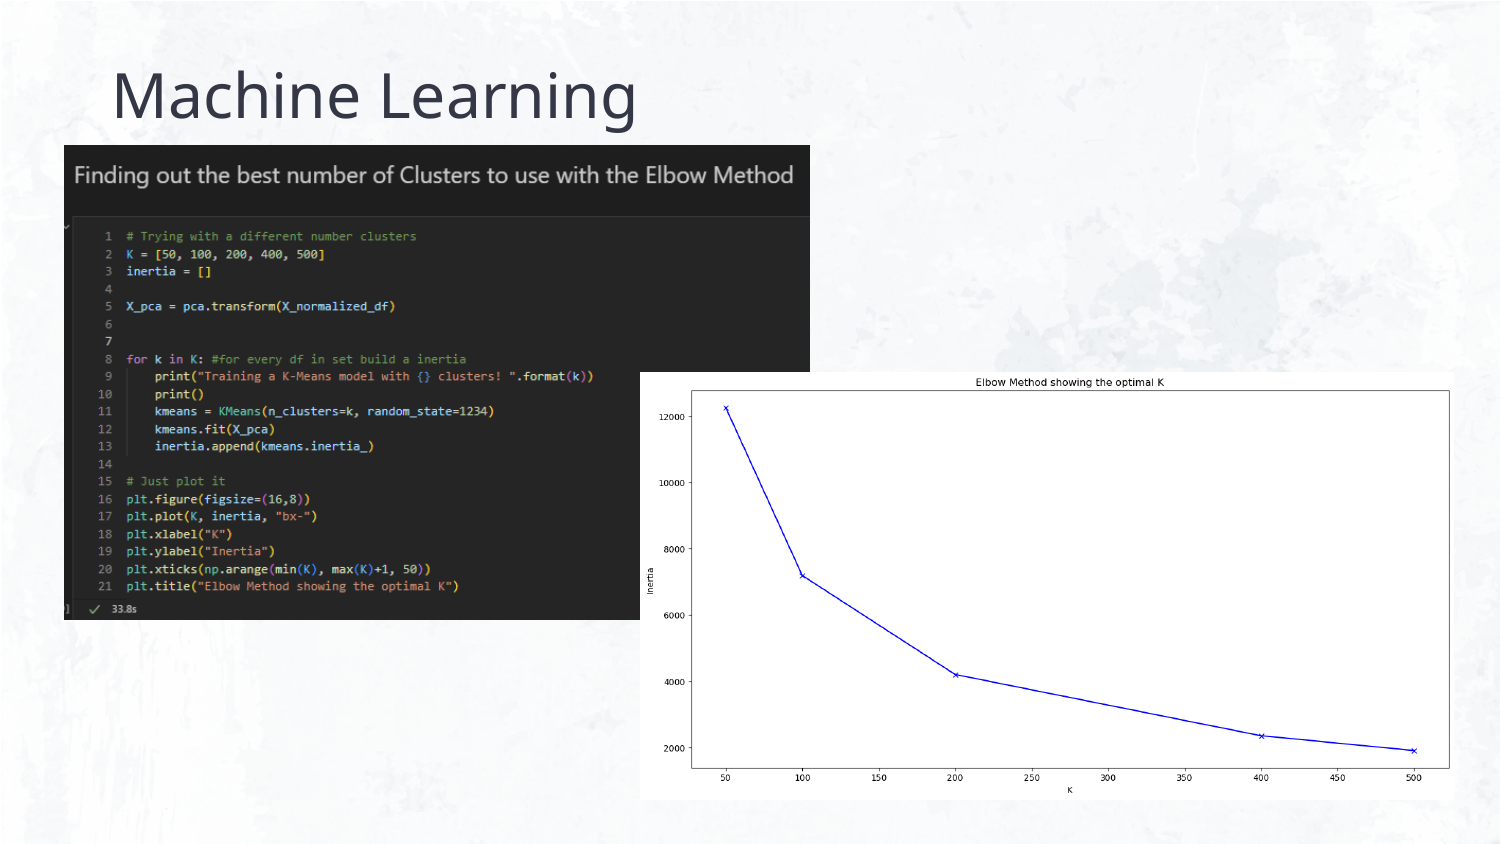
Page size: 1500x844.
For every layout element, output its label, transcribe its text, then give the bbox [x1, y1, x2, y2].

title Machine Learning [96, 29, 1362, 146]
picture [2, 2, 1500, 844]
